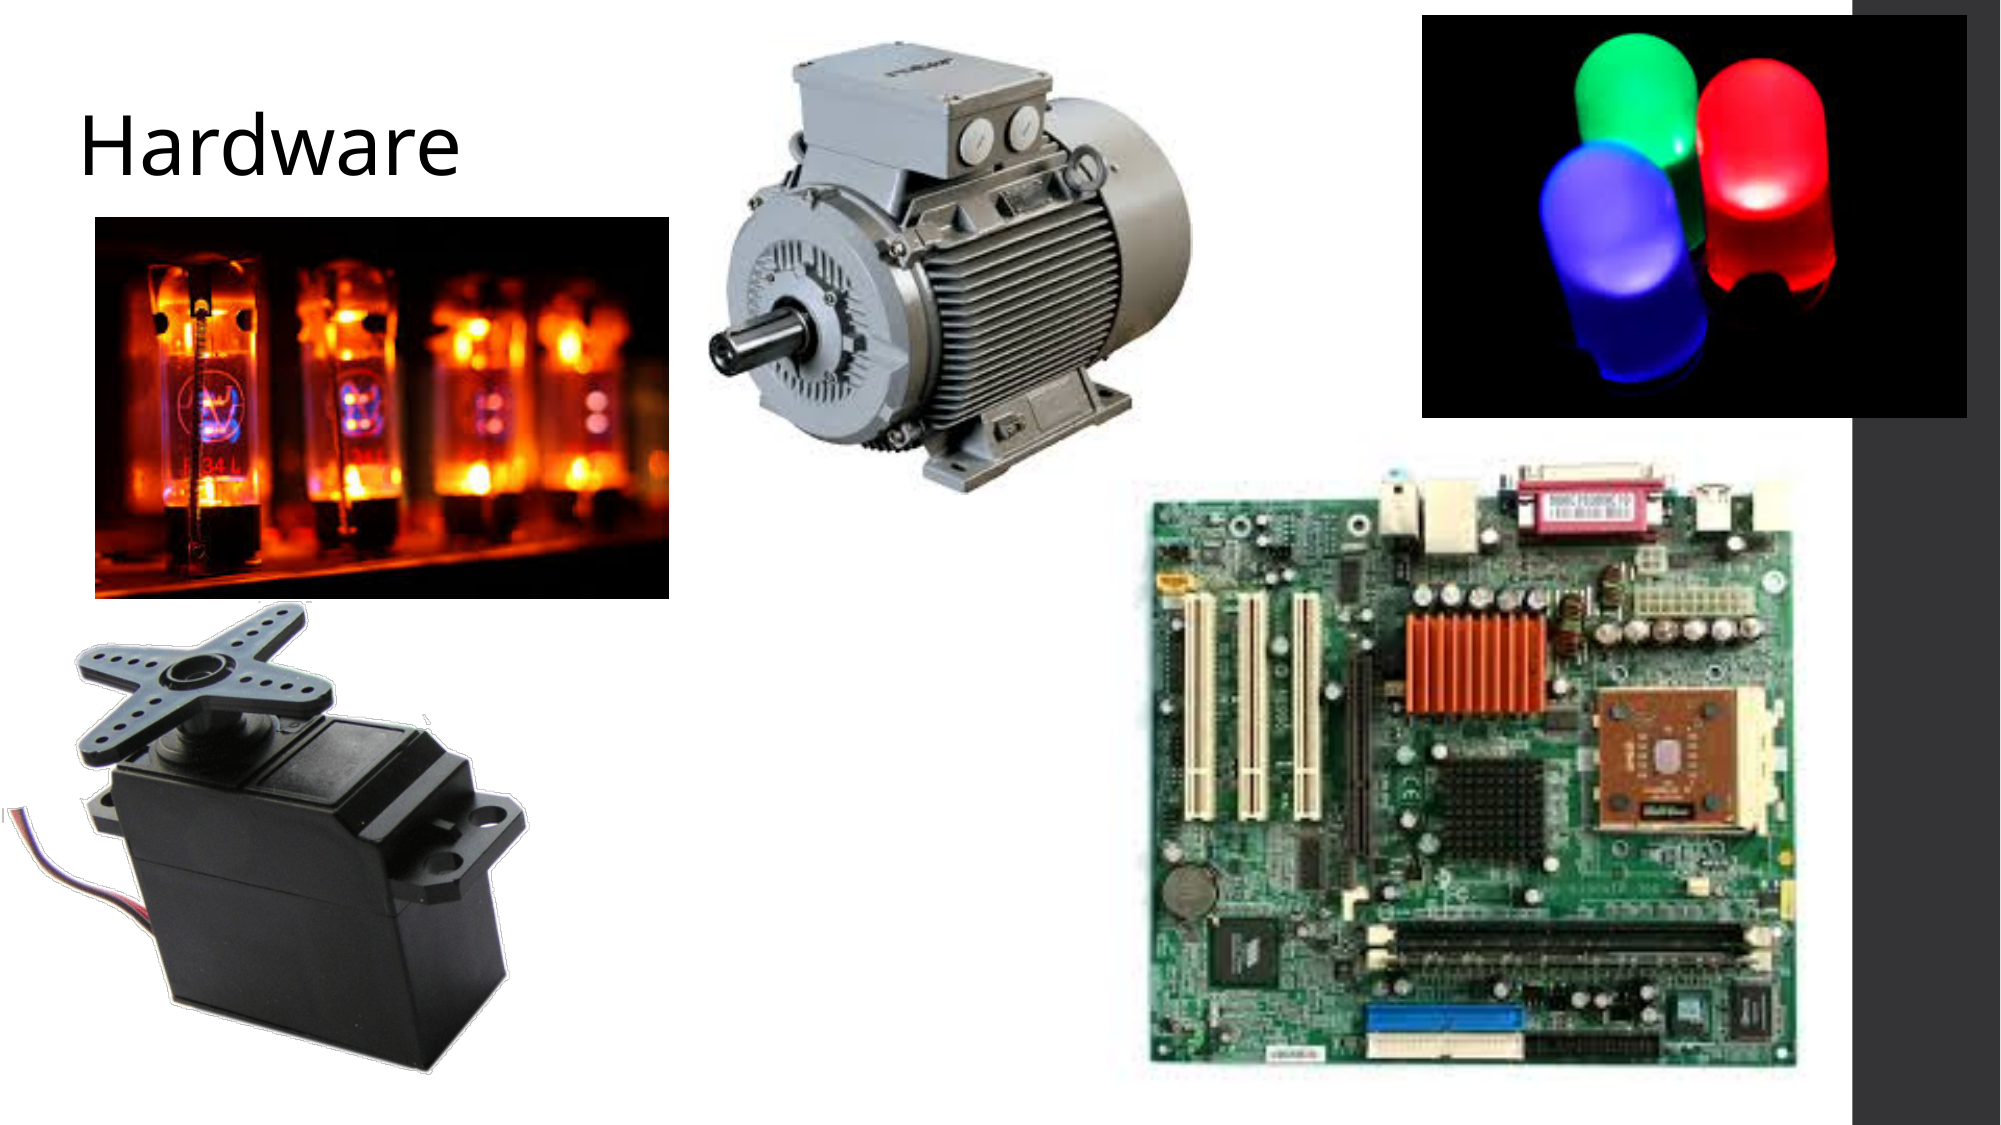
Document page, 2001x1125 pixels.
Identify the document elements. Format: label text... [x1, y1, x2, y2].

picture [0, 216, 669, 1106]
text_box Hardware [57, 72, 599, 218]
picture [708, 40, 1839, 1106]
picture [1422, 15, 1967, 419]
